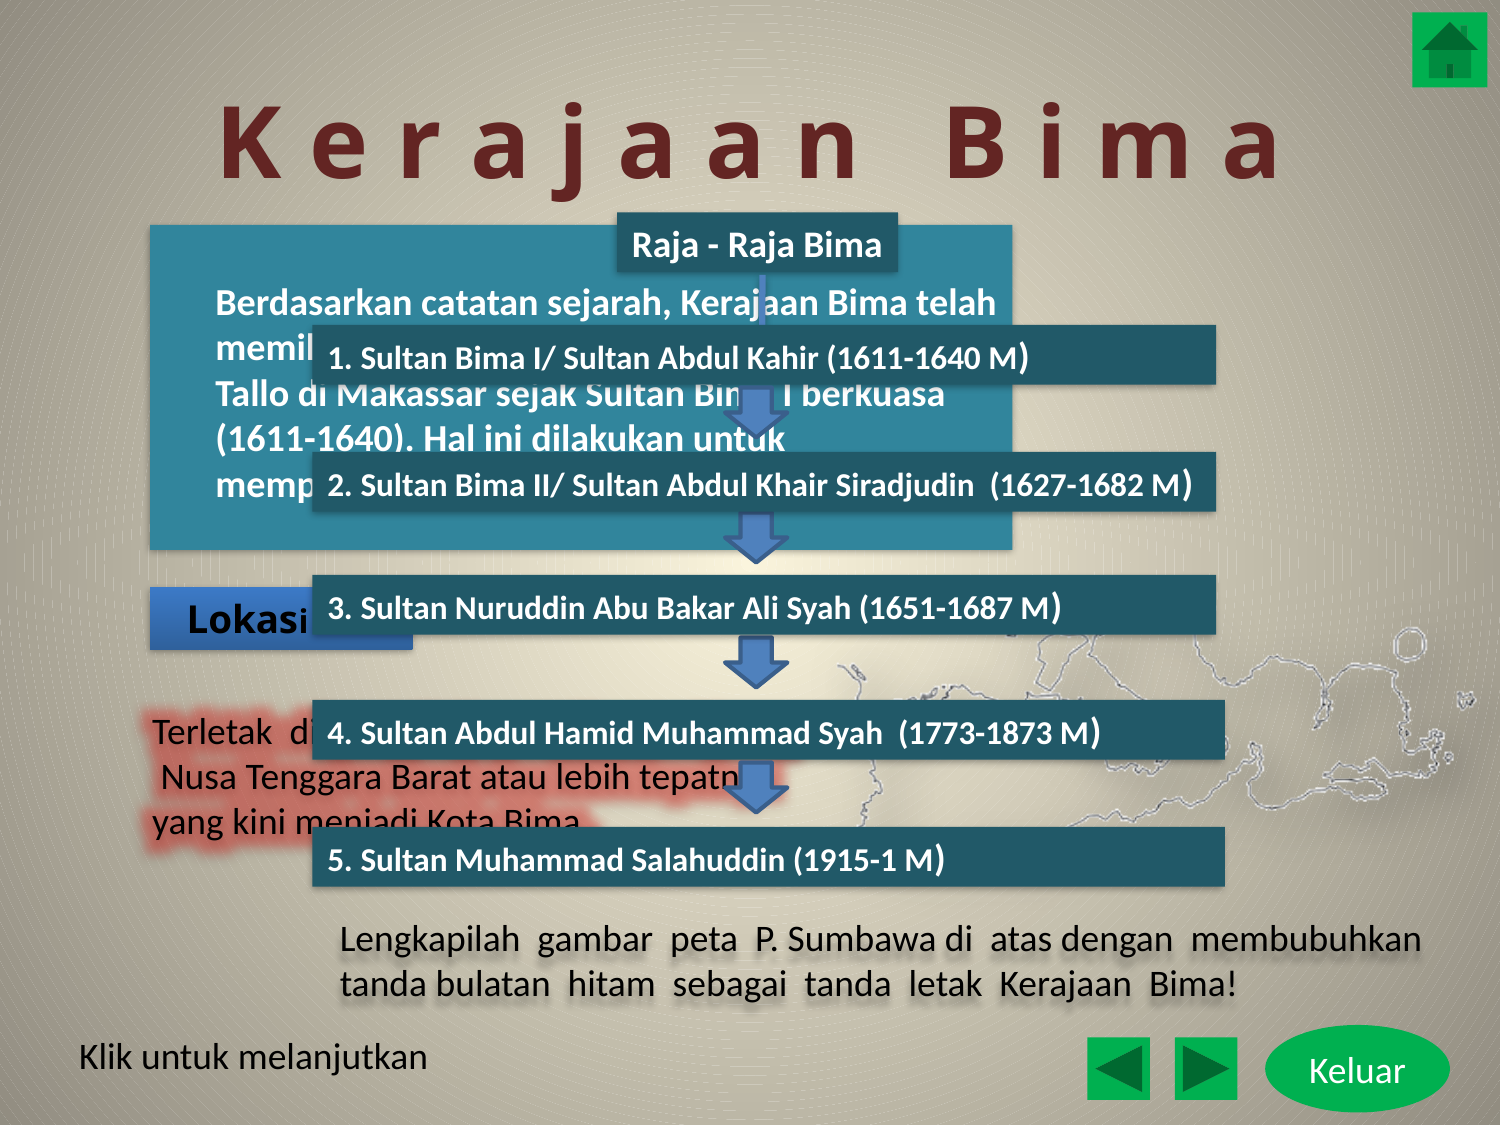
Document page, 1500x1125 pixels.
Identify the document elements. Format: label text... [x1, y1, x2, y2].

text_box Lokasi [150, 587, 413, 650]
text_box [722, 644, 790, 690]
text_box 5. Sultan Muhammad Salahuddin (1915-1 M) [312, 826, 1225, 887]
title K e r a j a a n B i m a [75, 45, 1425, 233]
text_box 2. Sultan Bima II/ Sultan Abdul Khair Siradjudin (1627-1682 M) [312, 451, 1217, 512]
text_box 1. Sultan Bima I/ Sultan Abdul Kahir (1611-1640 M) [312, 324, 1217, 385]
text_box [722, 760, 790, 815]
text_box [722, 385, 790, 440]
text_box Lengkapilah gambar peta P. Sumbawa di atas dengan membubuhkan tanda bulatan hitam sebagai tanda letak Kerajaan Bima! [324, 906, 1488, 1012]
text_box 4. Sultan Abdul Hamid Muhammad Syah (1773-1873 M) [312, 699, 819, 760]
list Berdasarkan catatan sejarah, Kerajaan Bima telah memiliki hubungan erat dengan Kerajaan Gowa Tallo di Makassar sejak Sultan Bima I berkuasa (1611-1640). Hal ini dilakukan untuk mempertahankan wilayahnya dari serangan VOC. [150, 224, 1013, 550]
text_box [1173, 1035, 1240, 1102]
text_box [1085, 1035, 1152, 1102]
picture [824, 599, 1484, 859]
text_box [722, 521, 790, 565]
text_box Terletak di pantai timur Pulau Sumbawa, Nusa Tenggara Barat atau lebih tepatnya yang kini menjadi Kota Bima. [137, 699, 813, 850]
text_box Raja - Raja Bima [617, 212, 899, 273]
text_box 3. Sultan Nuruddin Abu Bakar Ali Syah (1651-1687 M) [312, 574, 1217, 635]
text_box Klik untuk melanjutkan [64, 1024, 444, 1085]
